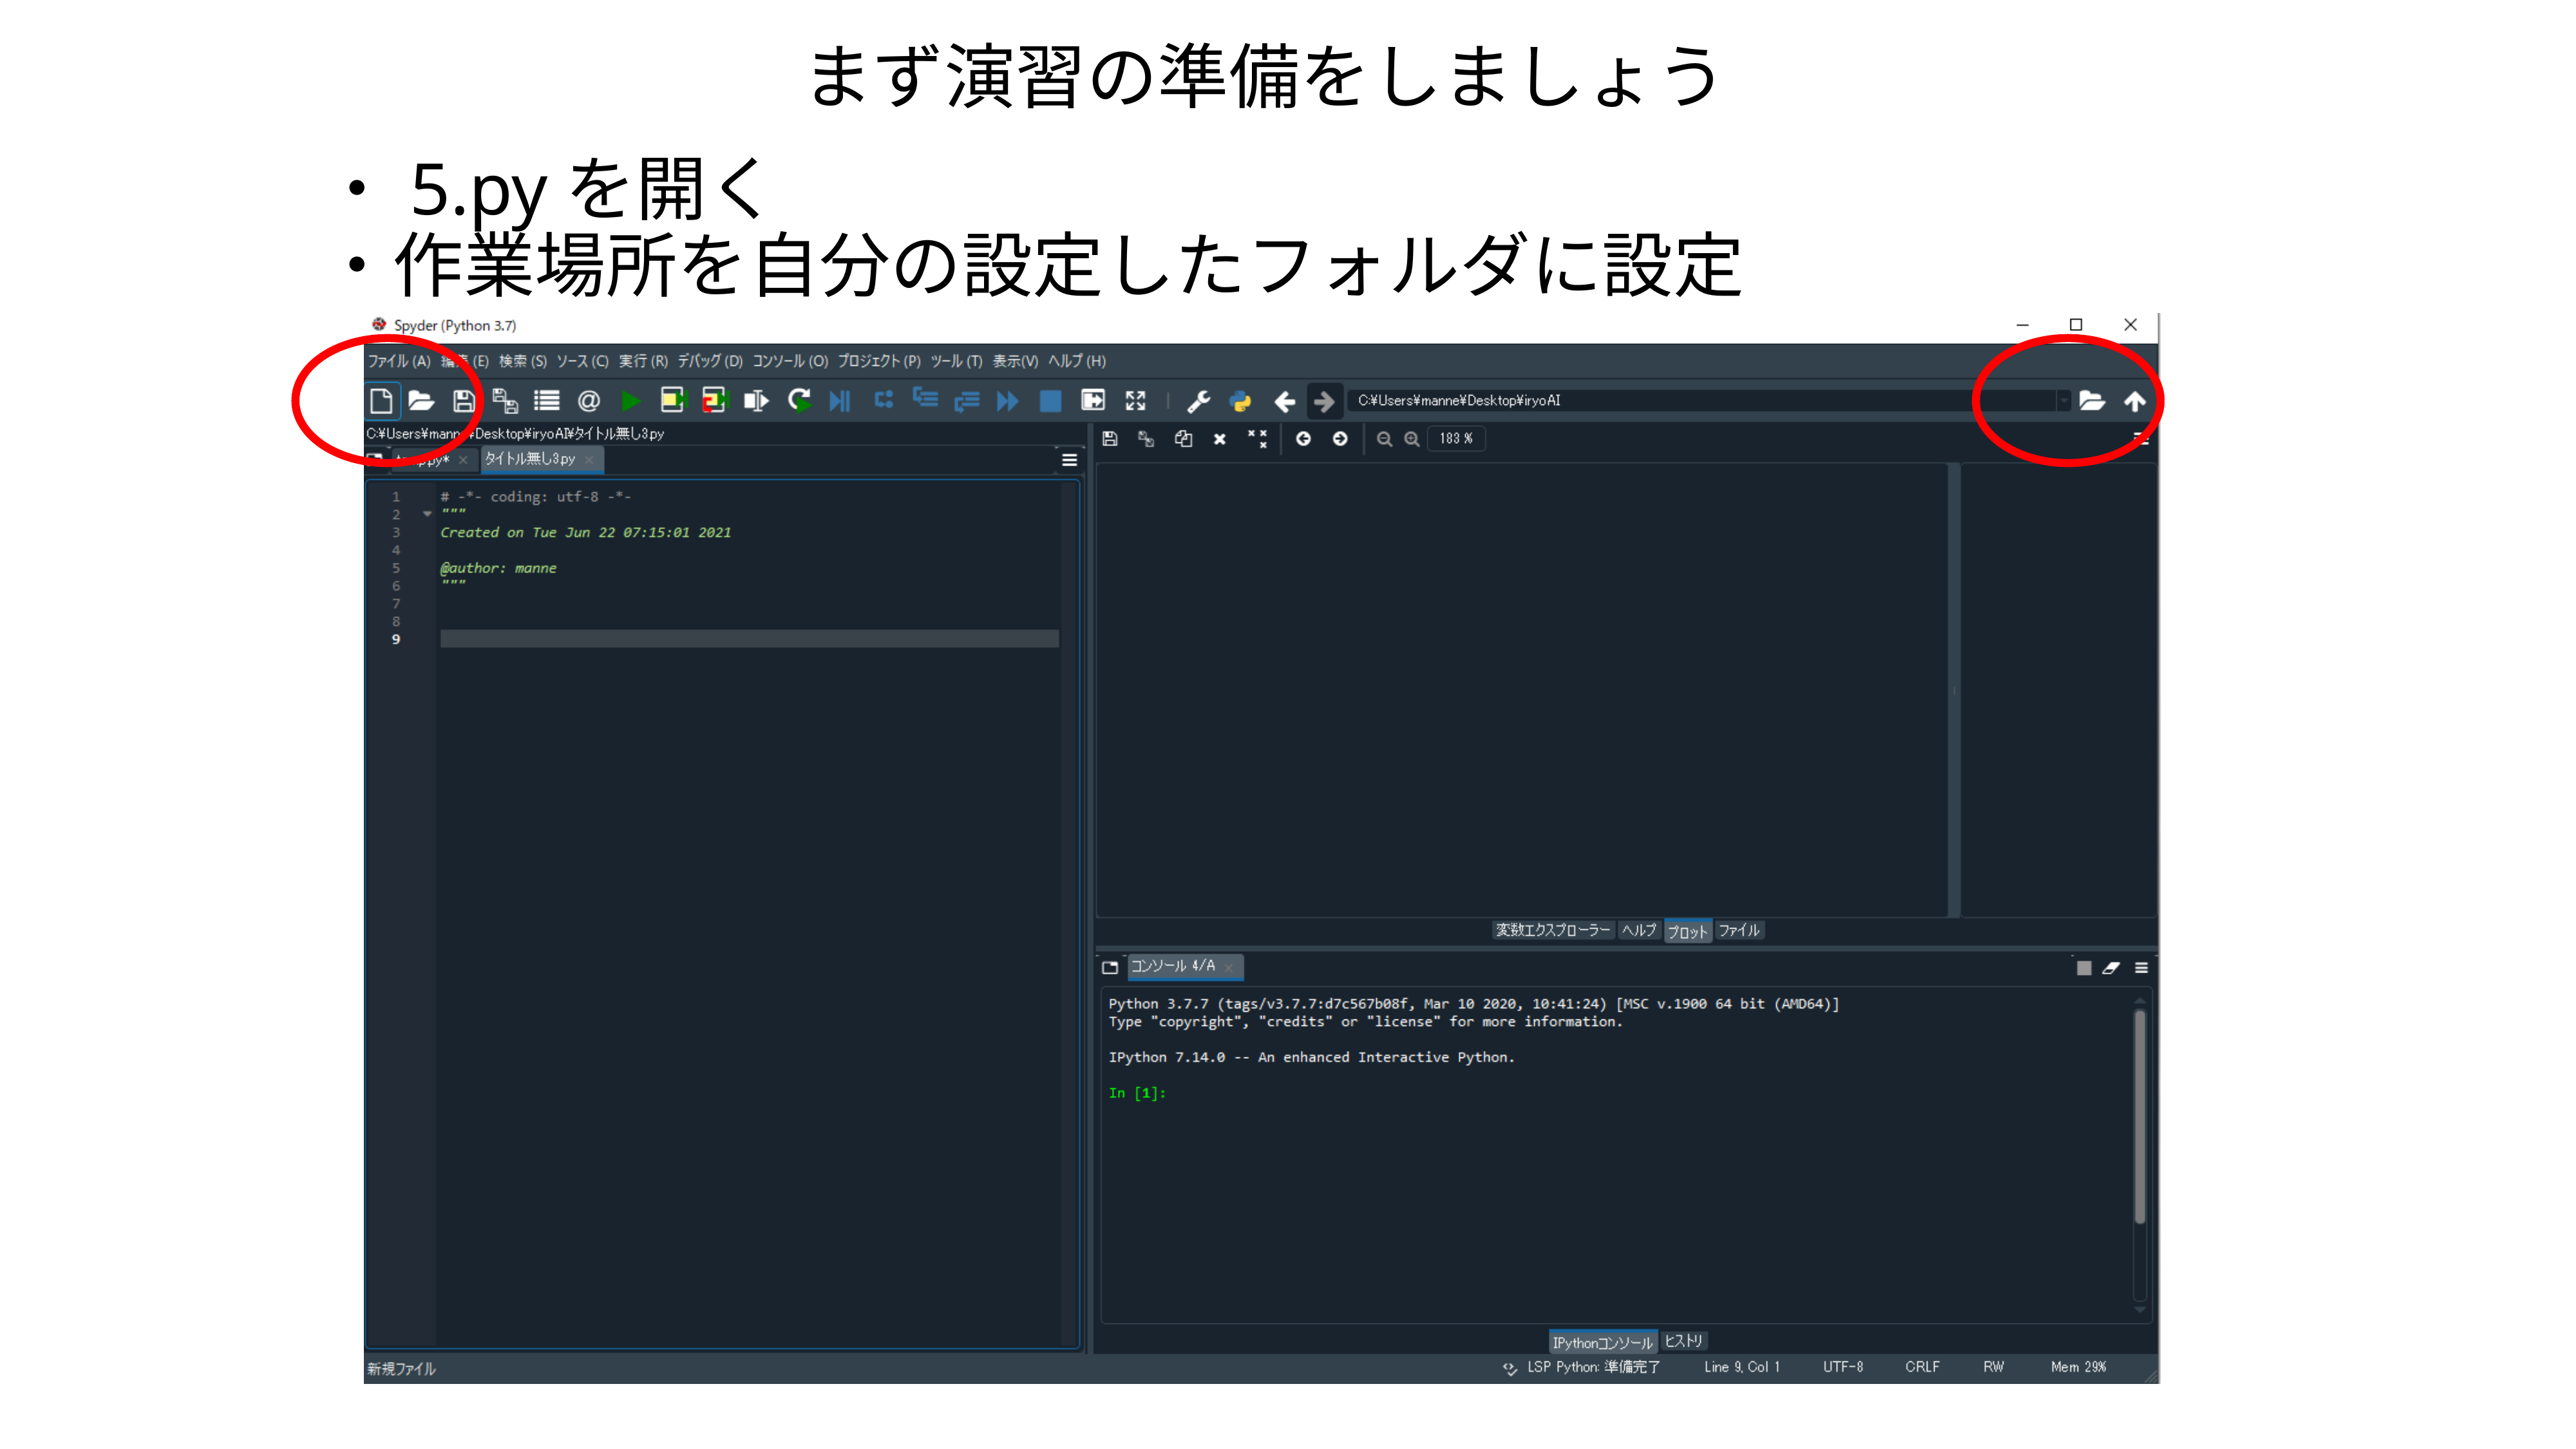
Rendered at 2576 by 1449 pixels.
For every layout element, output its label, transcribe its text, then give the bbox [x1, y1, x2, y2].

picture [363, 313, 2161, 1384]
text_box [295, 340, 363, 461]
text_box ・5.pyを開く ・作業場所を自分の設定したフォルダに設定 [316, 148, 1750, 313]
text_box まず演習の準備をしましょう [796, 36, 1733, 124]
